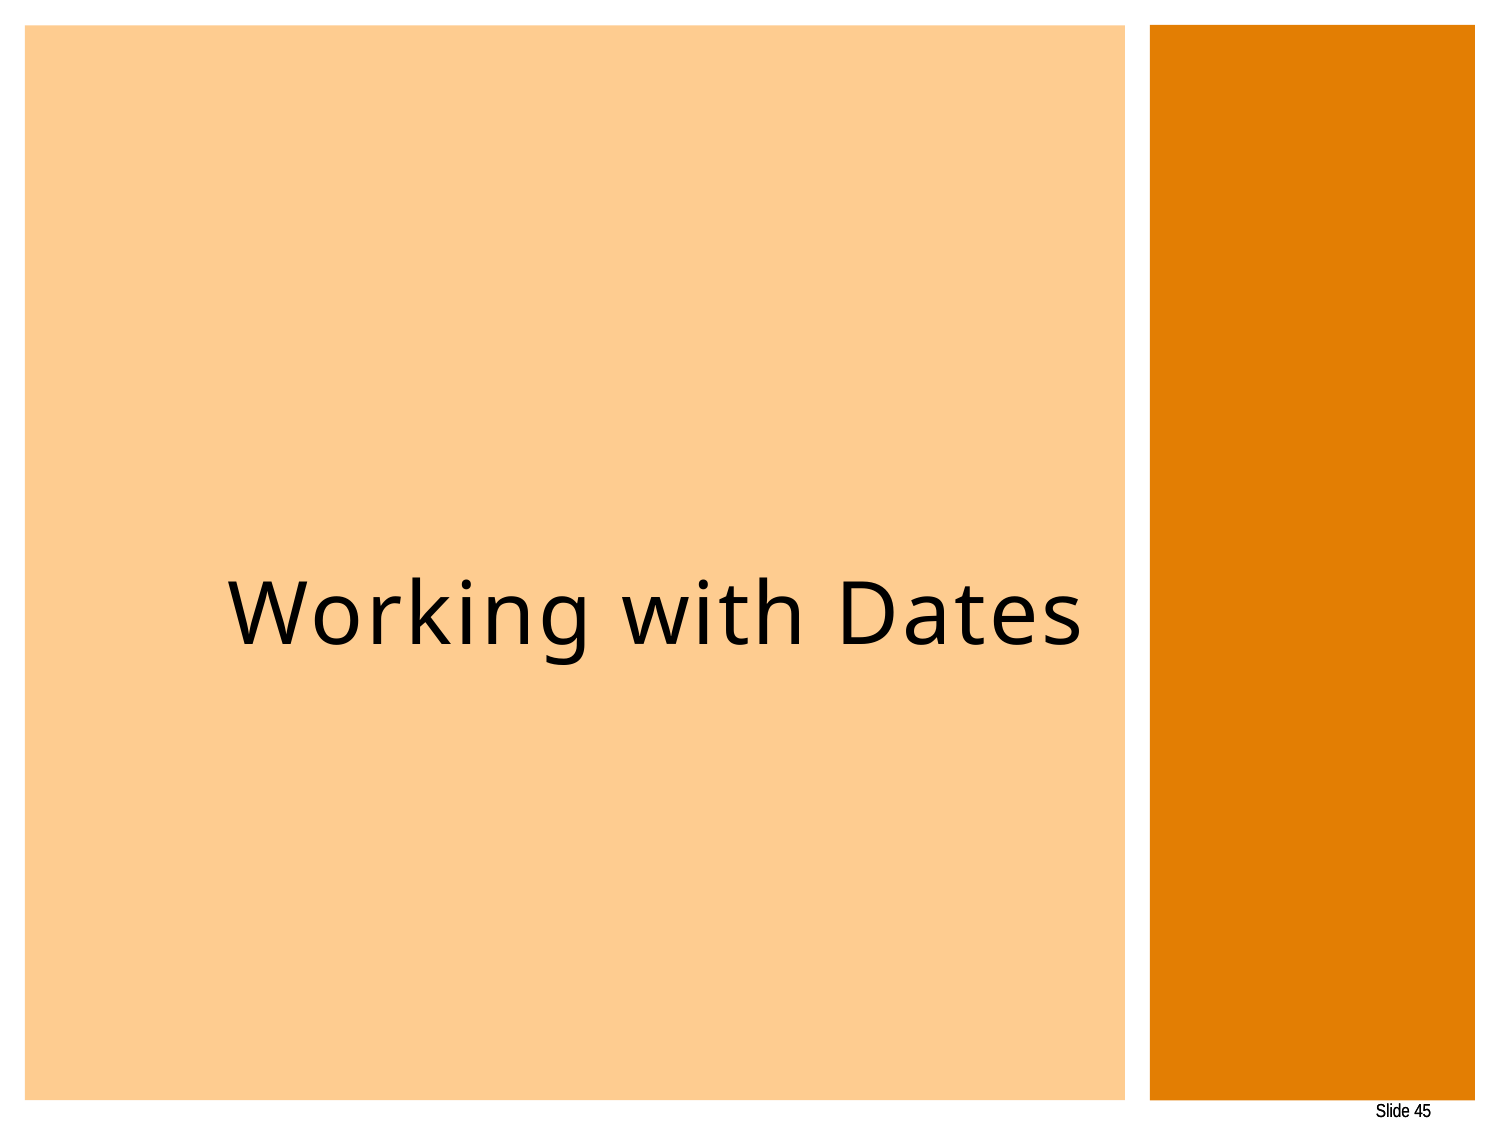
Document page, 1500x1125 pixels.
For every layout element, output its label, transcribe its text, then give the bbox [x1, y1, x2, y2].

title Working with Dates [62, 474, 1100, 745]
